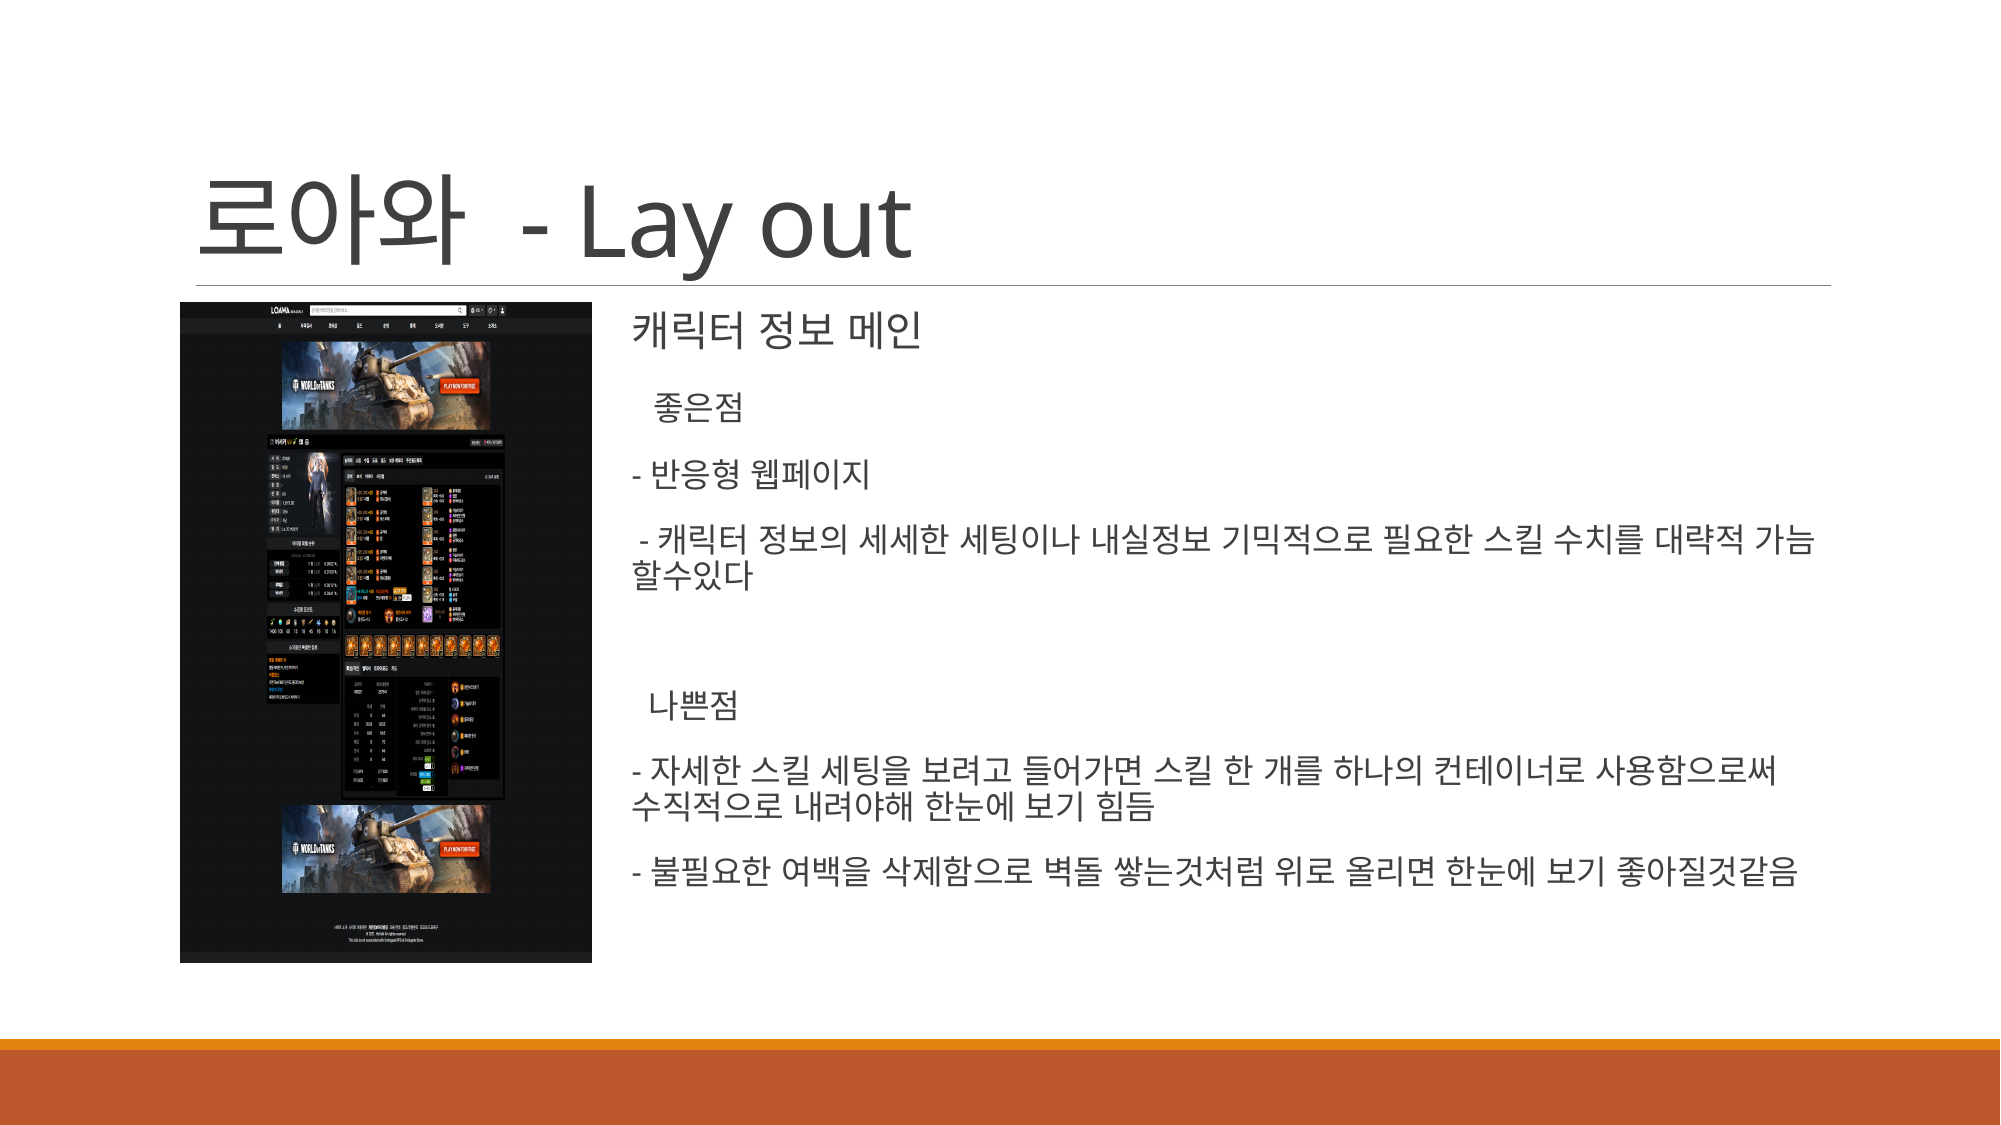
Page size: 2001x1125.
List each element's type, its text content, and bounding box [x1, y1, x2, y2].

list 캐릭터 정보 메인 좋은점 -반응형 웹페이지 -캐릭터 정보의 세세한 세팅이나 내실정보 기믹적으로 필요한 스킬 수치를 대략적 가늠 할수있다 나쁜점 -자세한 스킬 세팅을 보려고 들어가면 스킬 한 개를 하나의 컨테이너로 사용함으로써 수직적으로 내려야해 한눈에 보기 힘듬 -불필요한 여백을 삭제함으로 벽돌 쌓는것처럼 위로 올리면 한눈에 보기 좋아질것같음 [631, 302, 1830, 963]
title 로아와 - Lay out [180, 47, 1830, 285]
picture [179, 302, 593, 964]
